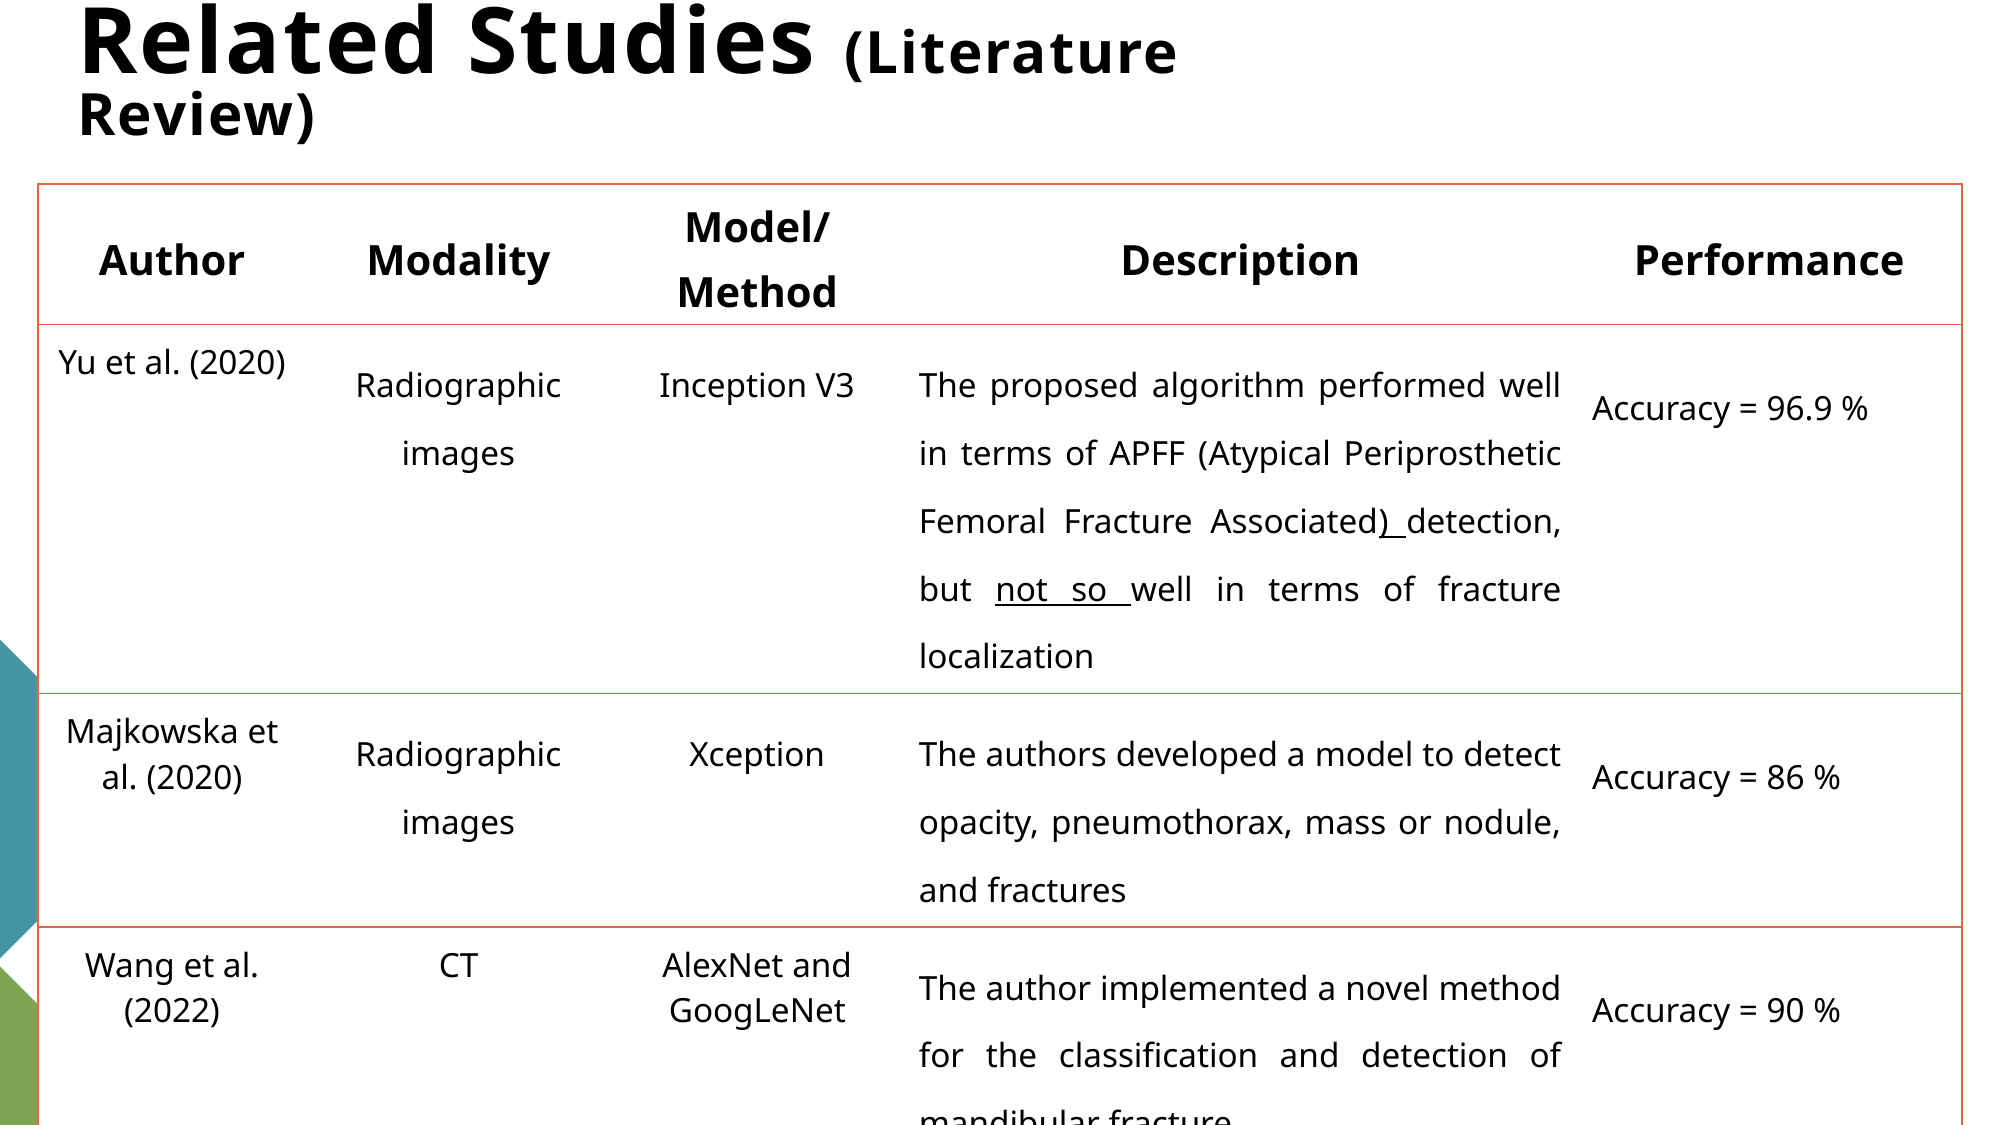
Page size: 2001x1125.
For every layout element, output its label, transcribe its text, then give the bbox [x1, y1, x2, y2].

table_cell Radiographic images [306, 325, 611, 693]
table_cell The proposed algorithm performed well in terms of APFF (Atypical Periprosthetic Femoral Fracture Associated) detection, but not so well in terms of fracture localization [904, 325, 1577, 693]
table_cell The authors developed a model to detect opacity, pneumothorax, mass or nodule, and fractures [904, 694, 1577, 926]
table_cell Yu et al. (2020) [39, 325, 306, 693]
table_cell Wang et al. (2022) [39, 928, 306, 1125]
table_header Performance [1577, 185, 1961, 324]
table_cell The author implemented a novel method for the classification and detection of mandibular fracture. [904, 928, 1577, 1125]
table_header Description [904, 185, 1577, 324]
title Related Studies (Literature Review) [77, 30, 1380, 147]
table_cell CT [306, 928, 611, 1125]
table_cell Inception V3 [611, 325, 904, 693]
table_cell AlexNet and GoogLeNet [611, 928, 904, 1125]
table_cell Accuracy = 96.9 % [1577, 325, 1961, 693]
table_cell Xception [611, 694, 904, 926]
table_header Model/Method [611, 185, 904, 324]
table_header Author [39, 185, 306, 324]
table_cell Accuracy = 86 % [1577, 694, 1961, 926]
table_cell Radiographic images [306, 694, 611, 926]
table_header Modality [306, 185, 611, 324]
table_cell Majkowska et al. (2020) [39, 694, 306, 926]
table_cell Accuracy = 90 % [1577, 928, 1961, 1125]
